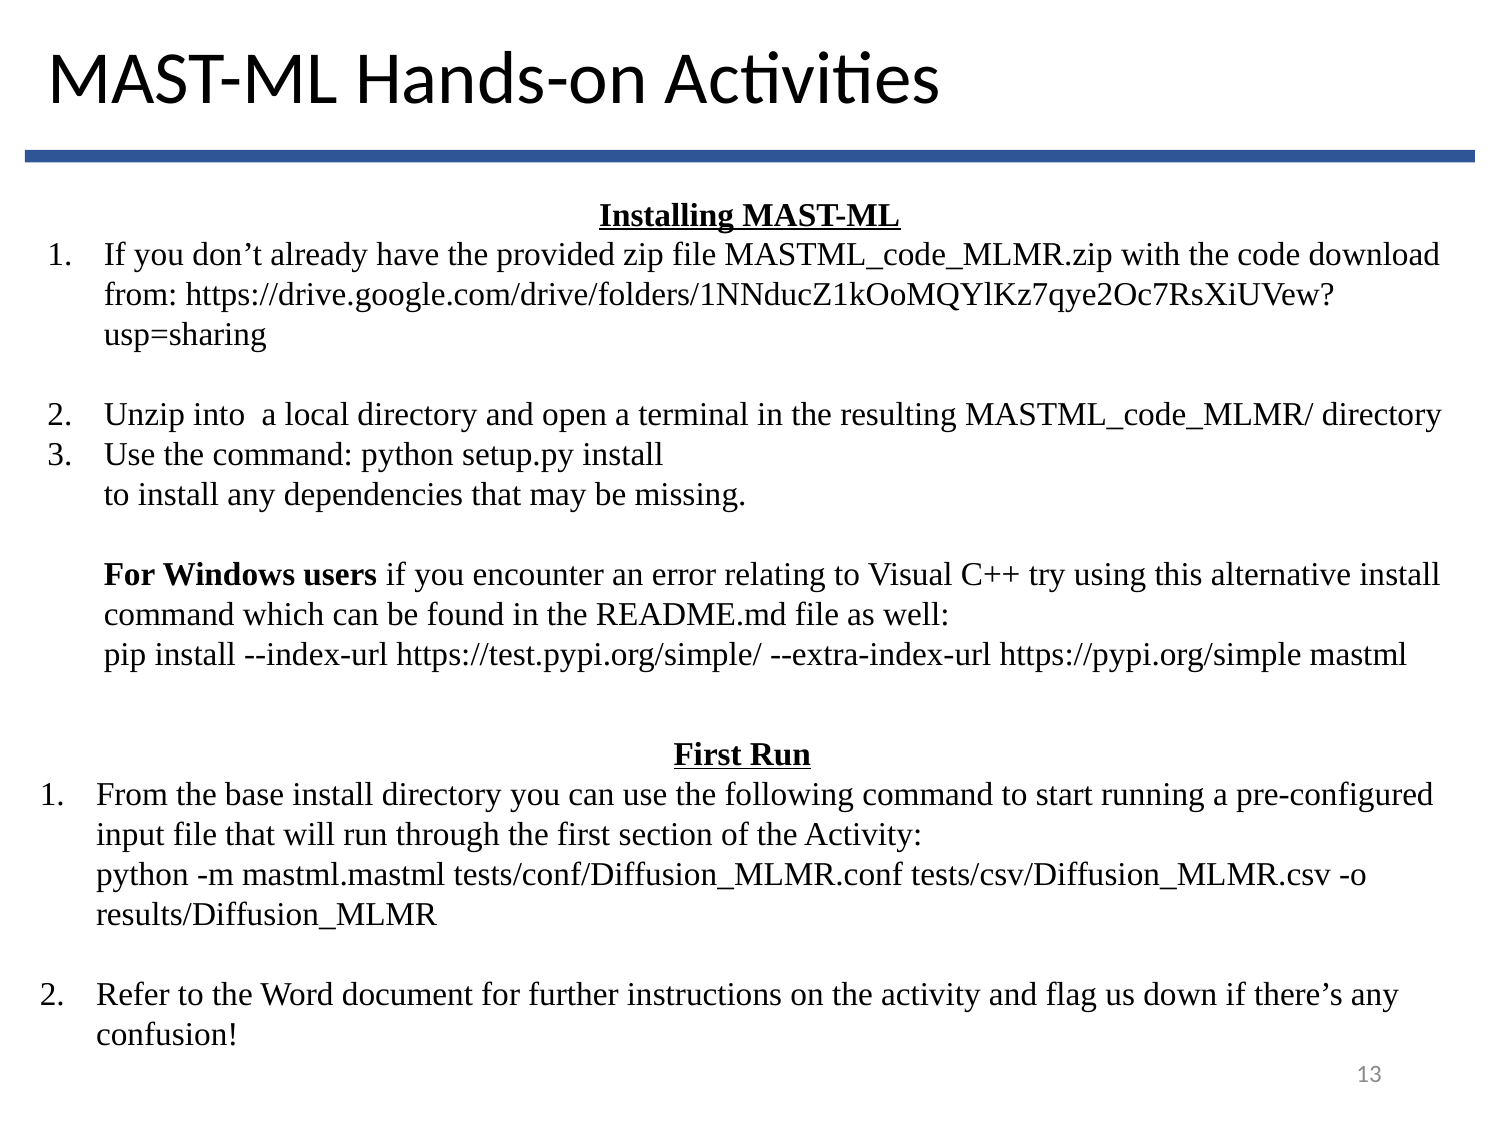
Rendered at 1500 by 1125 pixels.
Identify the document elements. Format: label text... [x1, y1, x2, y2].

slide_number 13 [1059, 1060, 1397, 1103]
text_box MAST-ML Hands-on Activities [32, 20, 1468, 126]
text_box Installing MAST-ML If you don’t already have the provided zip file MASTML_code_MLMR.zip with the code download from: https://drive.google.com/drive/folders/1NNducZ1kOoMQYlKz7qye2Oc7RsXiUVew?usp=sharing Unzip into a local directory and open a terminal in the resulting MASTML_code_MLMR/ directory Use the command: python setup.py install to install any dependencies that may be missing. For Windows users if you encounter an error relating to Visual C++ try using this alternative install command which can be found in the README.md file as well: pip install --index-url https://test.pypi.org/simple/ --extra-index-url https://pypi.org/simple mastml [32, 185, 1468, 680]
text_box First Run From the base install directory you can use the following command to start running a pre-configured input file that will run through the first section of the Activity: python -m mastml.mastml tests/conf/Diffusion_MLMR.conf tests/csv/Diffusion_MLMR.csv -o results/Diffusion_MLMR Refer to the Word document for further instructions on the activity and flag us down if there’s any confusion! [24, 725, 1460, 1060]
text_box [24, 149, 1476, 163]
